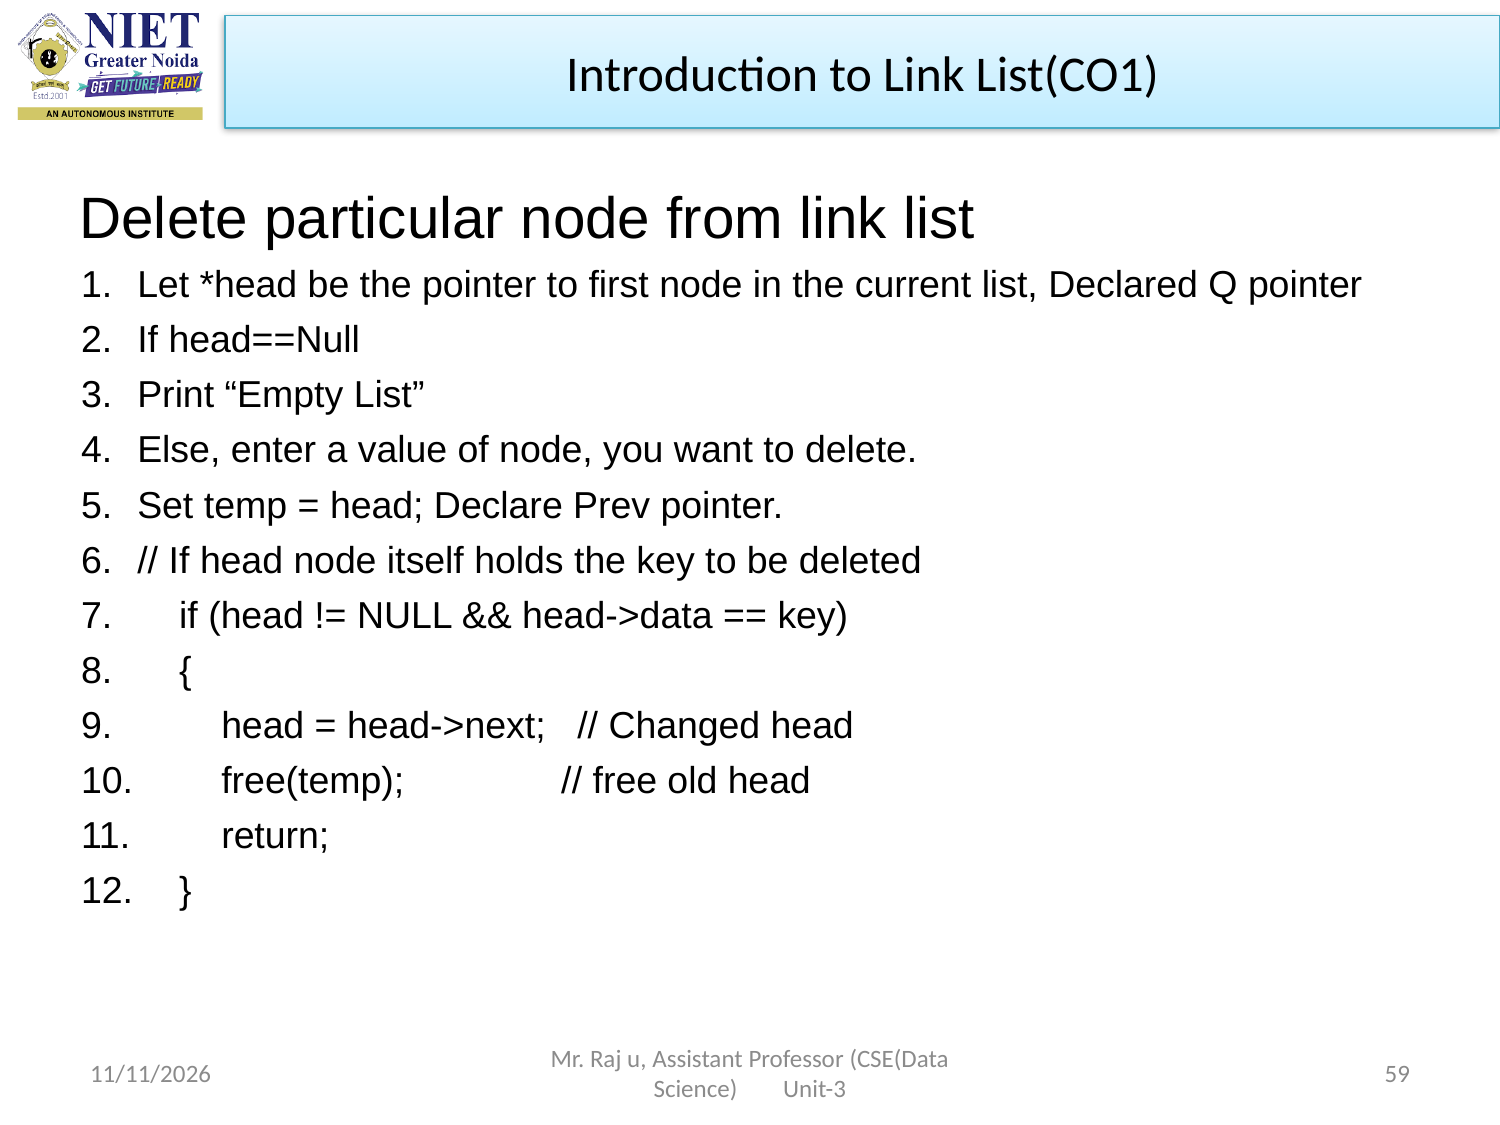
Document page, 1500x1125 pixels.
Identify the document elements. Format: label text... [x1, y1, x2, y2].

slide_number 59 [1074, 1042, 1425, 1103]
text_box Delete particular node from link list Let *head be the pointer to first node in the current list, Declared Q pointer If head==Null Print “Empty List” Else, enter a value of node, you want to delete. Set temp = head; Declare Prev pointer. // If head node itself holds the key to be deleted if (head != NULL && head->data == key) { head = head->next; // Changed head free(temp); // free old head return; } [64, 172, 1400, 919]
text_box Introduction to Link List(CO1) [224, 15, 1500, 129]
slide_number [75, 1042, 425, 1103]
picture [17, 13, 204, 120]
footer Mr. Raj u, Assistant Professor (CSE(Data Science) Unit-3 [512, 1042, 988, 1103]
